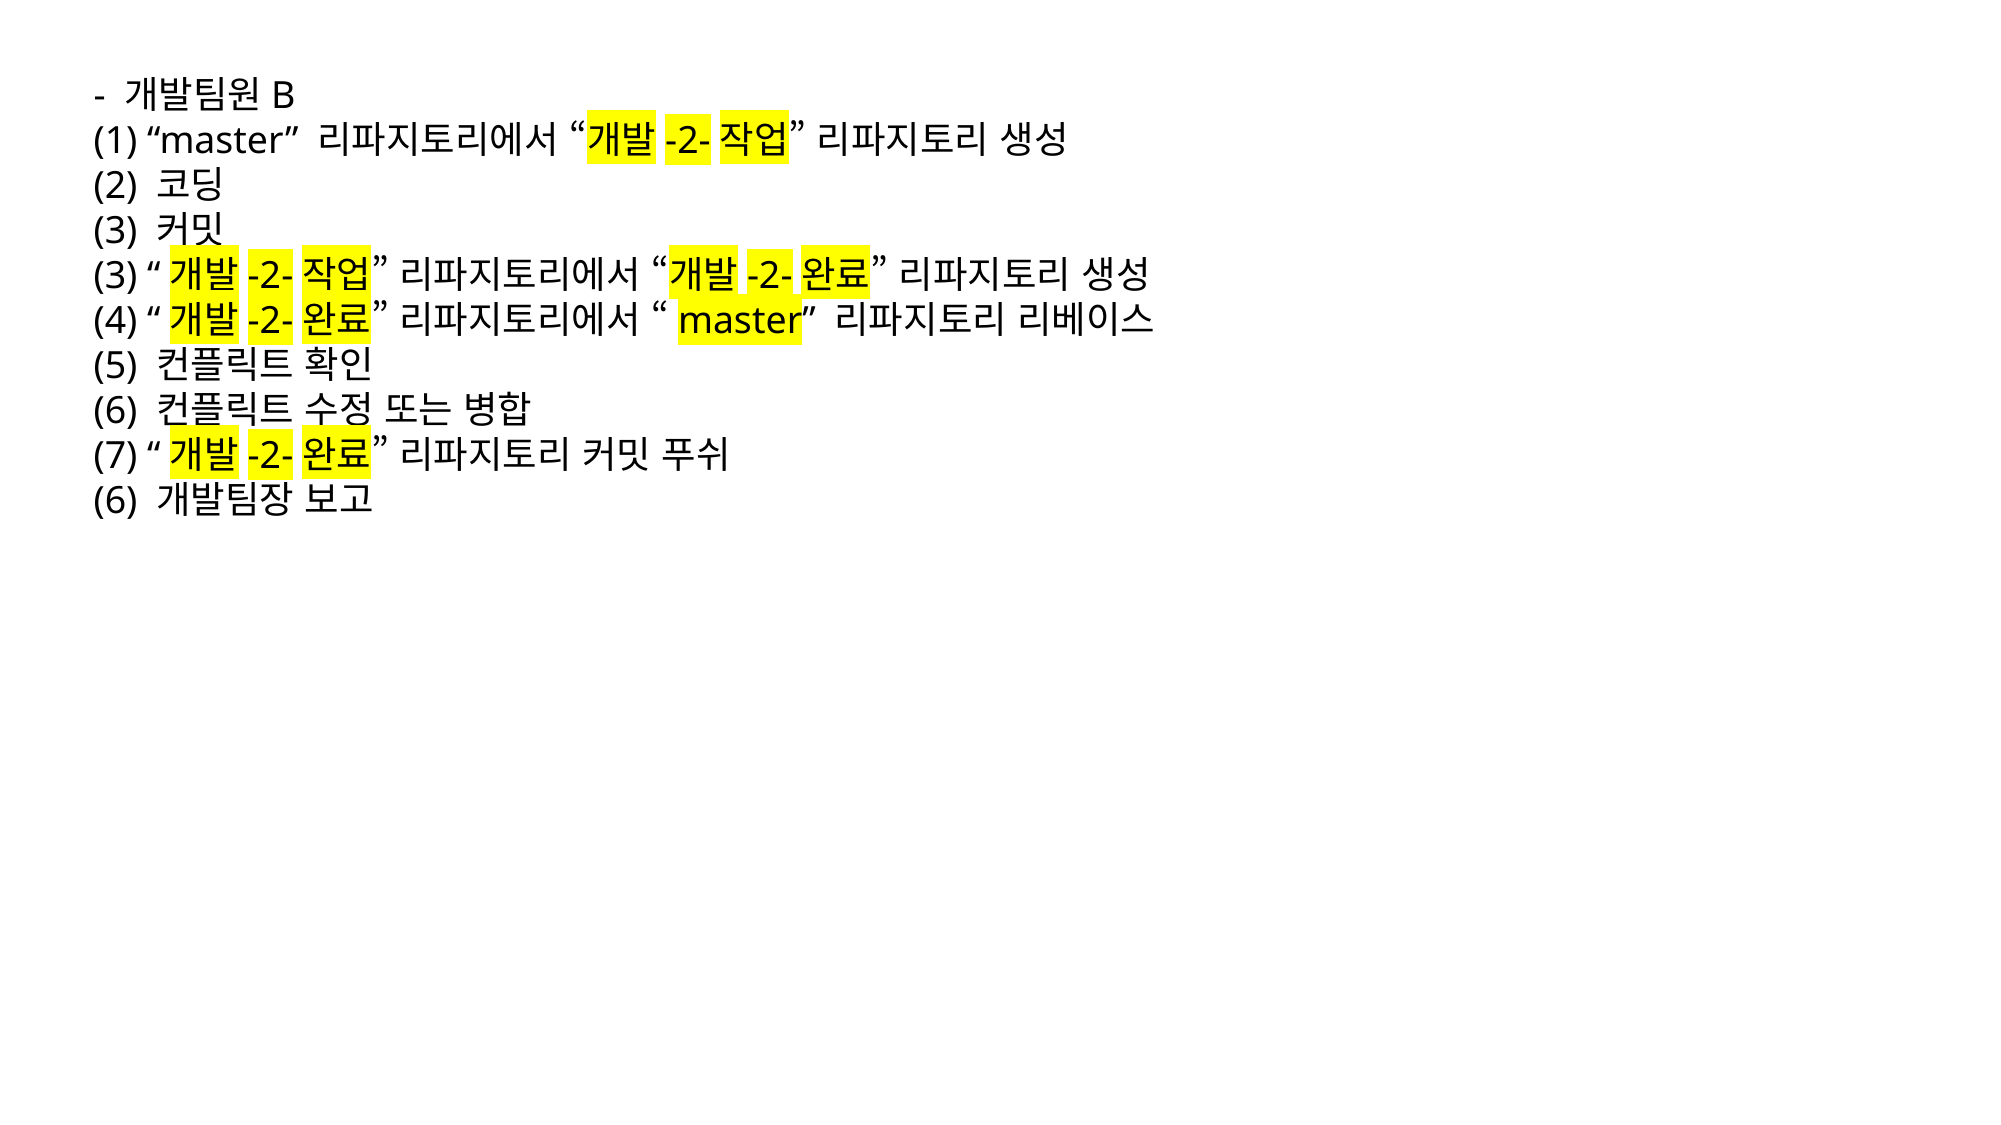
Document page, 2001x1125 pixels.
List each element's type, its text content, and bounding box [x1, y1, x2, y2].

text_box - 개발팀원B (1) “master” 리파지토리에서 “개발-2-작업” 리파지토리 생성 (2) 코딩 (3) 커밋 (3) “개발-2-작업” 리파지토리에서 “개발-2-완료” 리파지토리 생성 (4) “개발-2-완료” 리파지토리에서 “master” 리파지토리 리베이스 (5) 컨플릭트 확인 (6) 컨플릭트 수정 또는 병합 (7) “개발-2-완료” 리파지토리 커밋 푸쉬 (6) 개발팀장 보고 [78, 63, 1171, 574]
